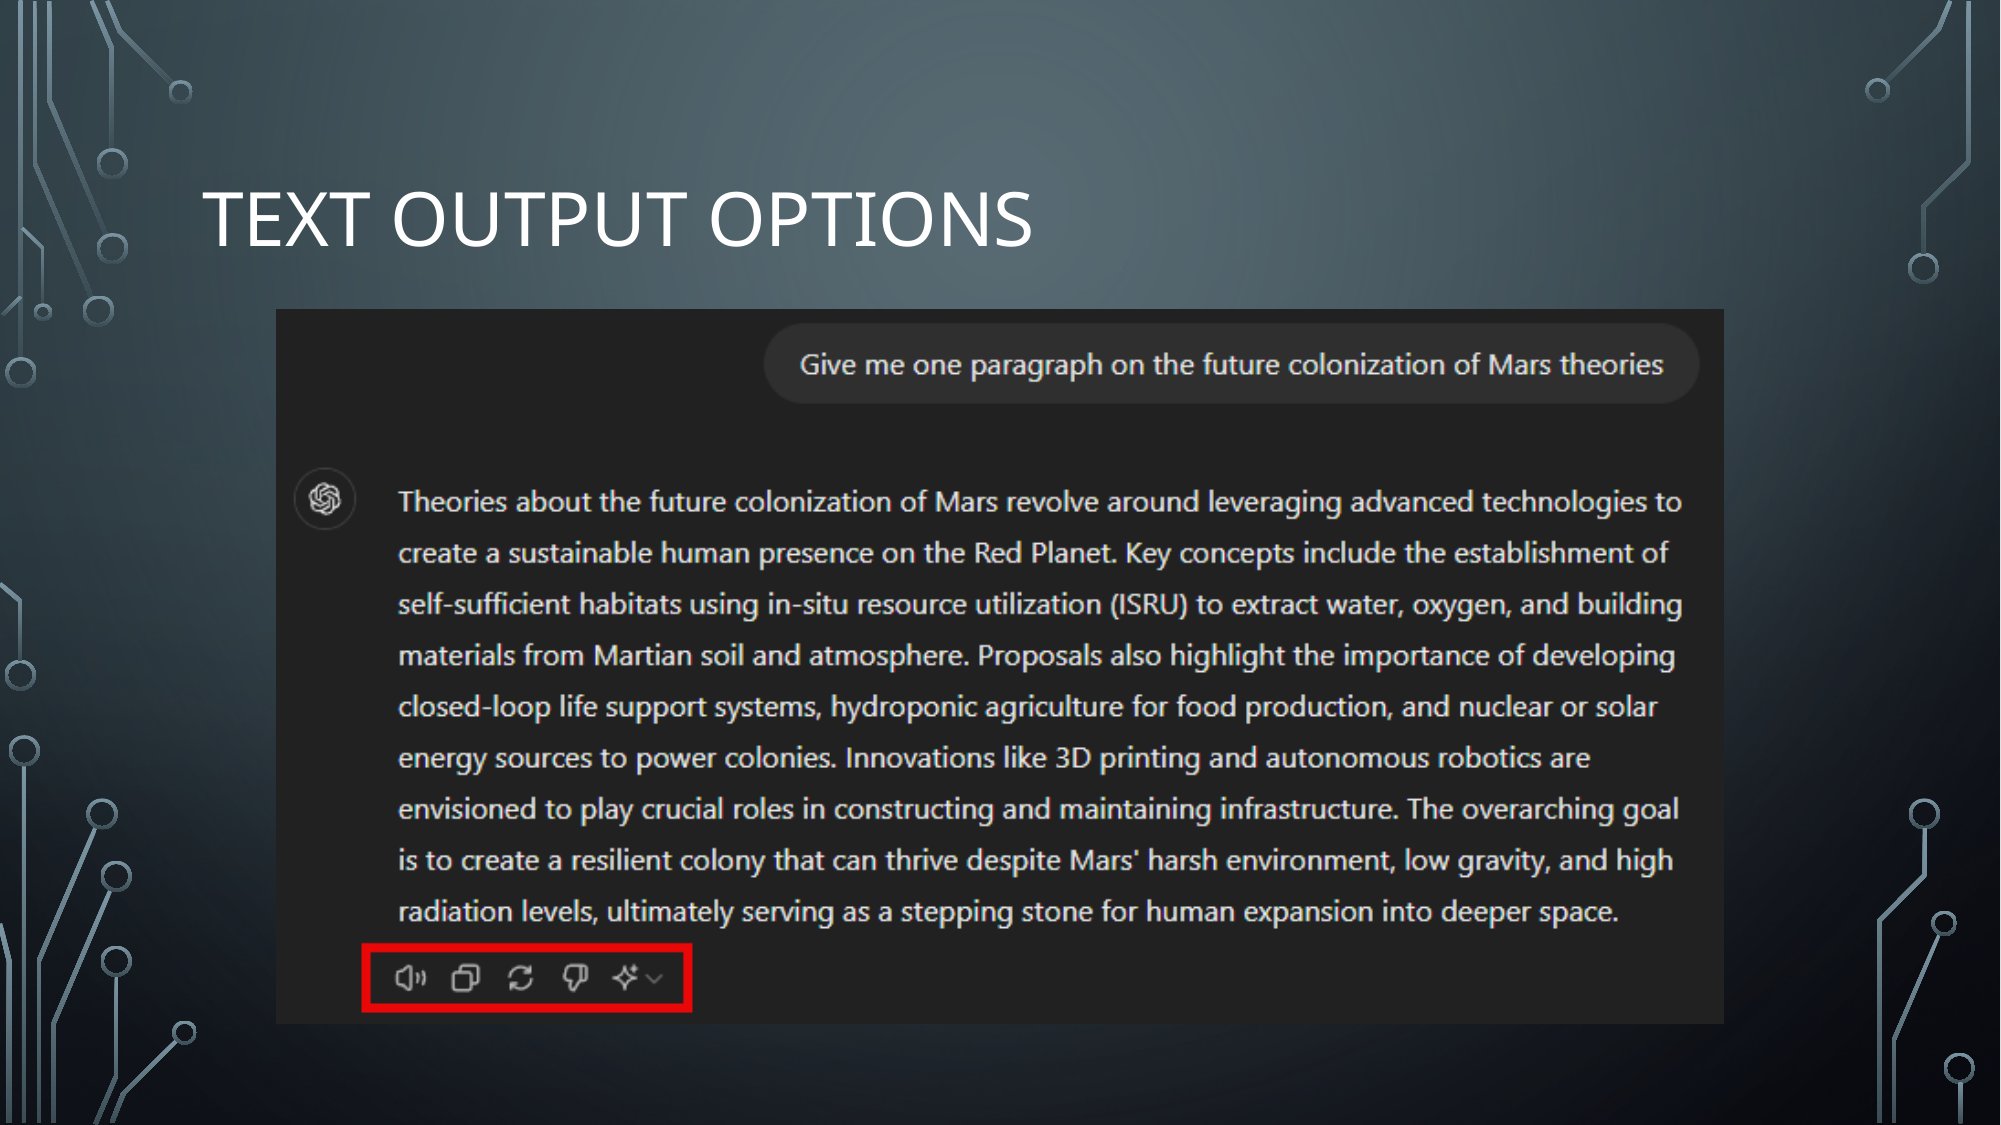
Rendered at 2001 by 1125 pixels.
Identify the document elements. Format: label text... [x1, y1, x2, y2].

title text output options [187, 101, 1813, 344]
picture [275, 308, 1724, 1024]
